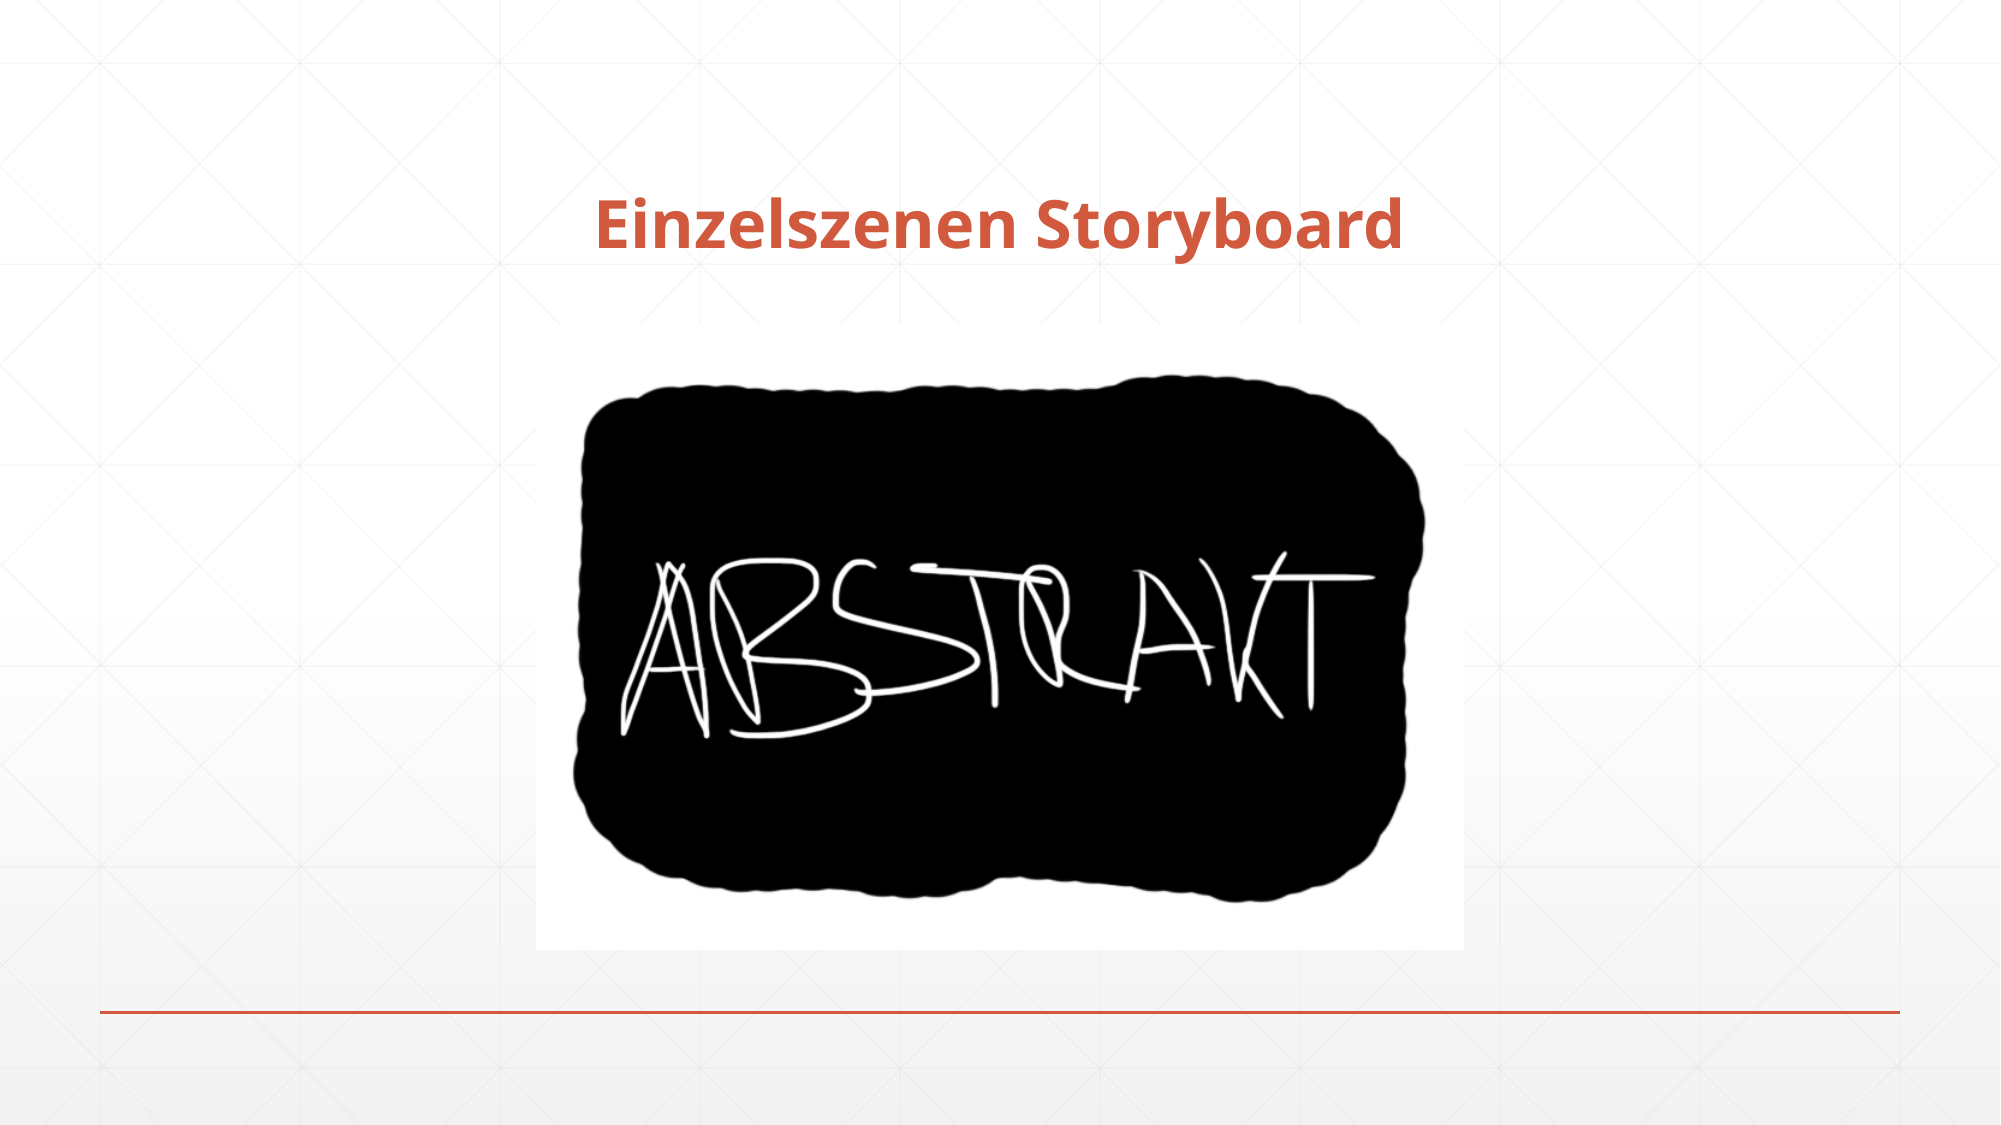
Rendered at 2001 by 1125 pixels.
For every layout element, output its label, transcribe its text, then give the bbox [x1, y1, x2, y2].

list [535, 324, 1464, 950]
title Einzelszenen Storyboard [212, 82, 1788, 271]
